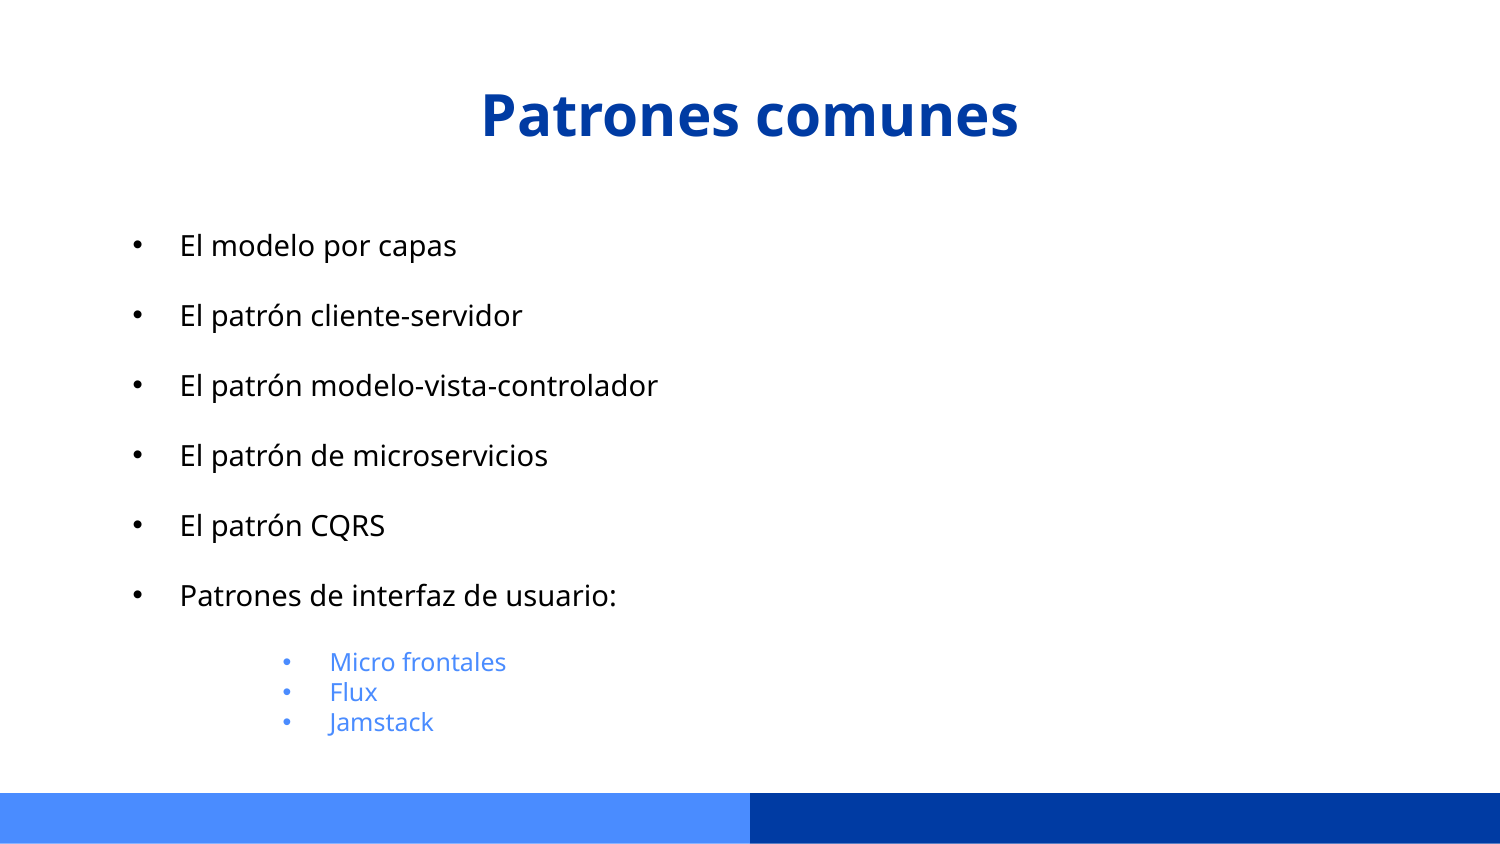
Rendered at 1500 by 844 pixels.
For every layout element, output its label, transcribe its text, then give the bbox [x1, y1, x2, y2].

text_box El modelo por capas El patrón cliente-servidor El patrón modelo-vista-controlador El patrón de microservicios El patrón CQRS Patrones de interfaz de usuario: Micro frontales Flux Jamstack [117, 212, 1383, 767]
title Patrones comunes [117, 62, 1383, 157]
